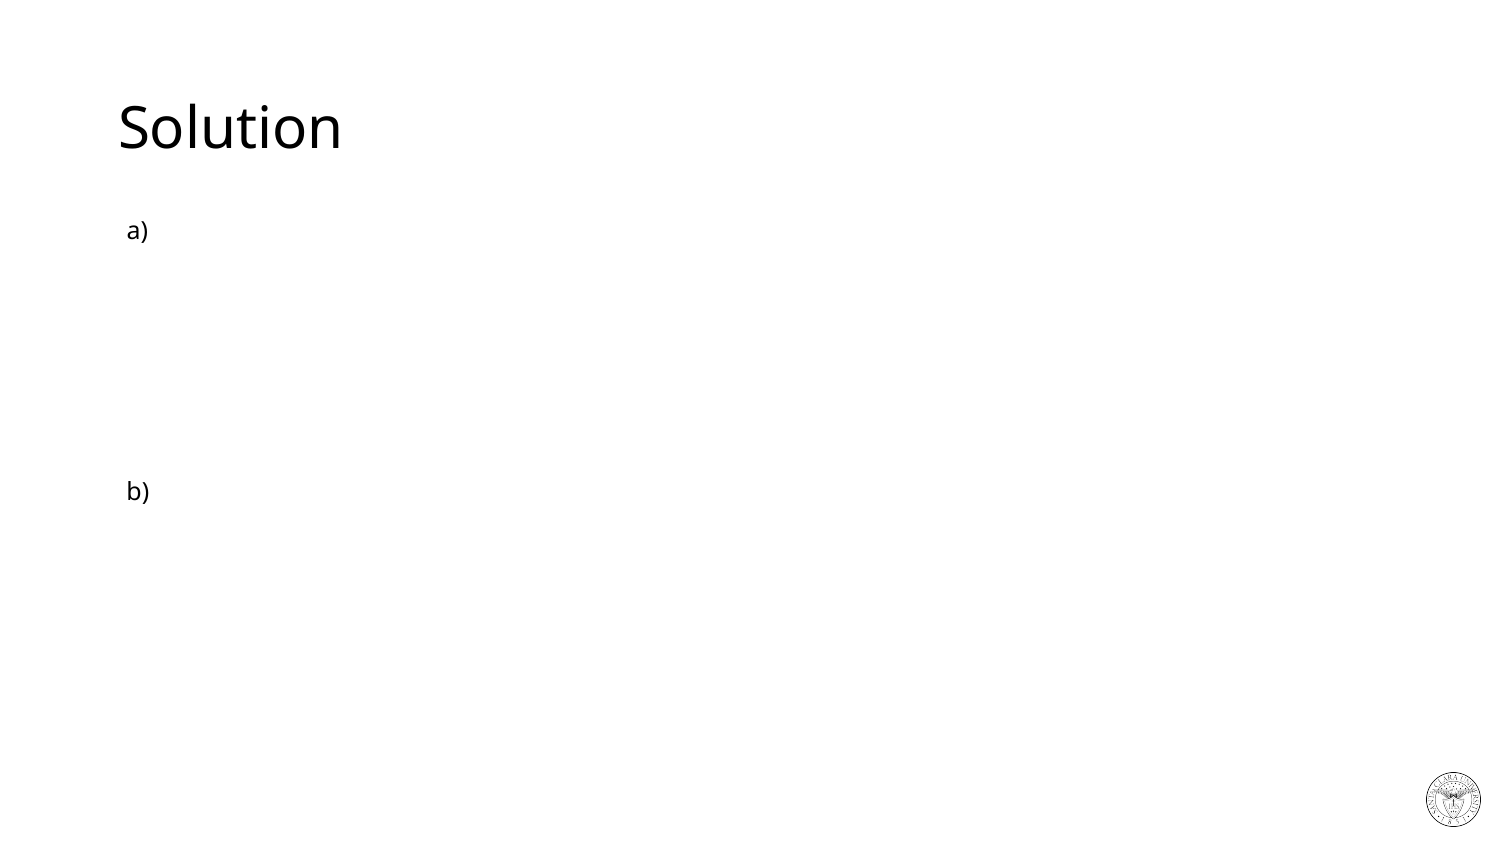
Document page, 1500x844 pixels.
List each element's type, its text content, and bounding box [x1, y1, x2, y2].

picture [1426, 772, 1481, 827]
title Solution [103, 44, 1397, 169]
